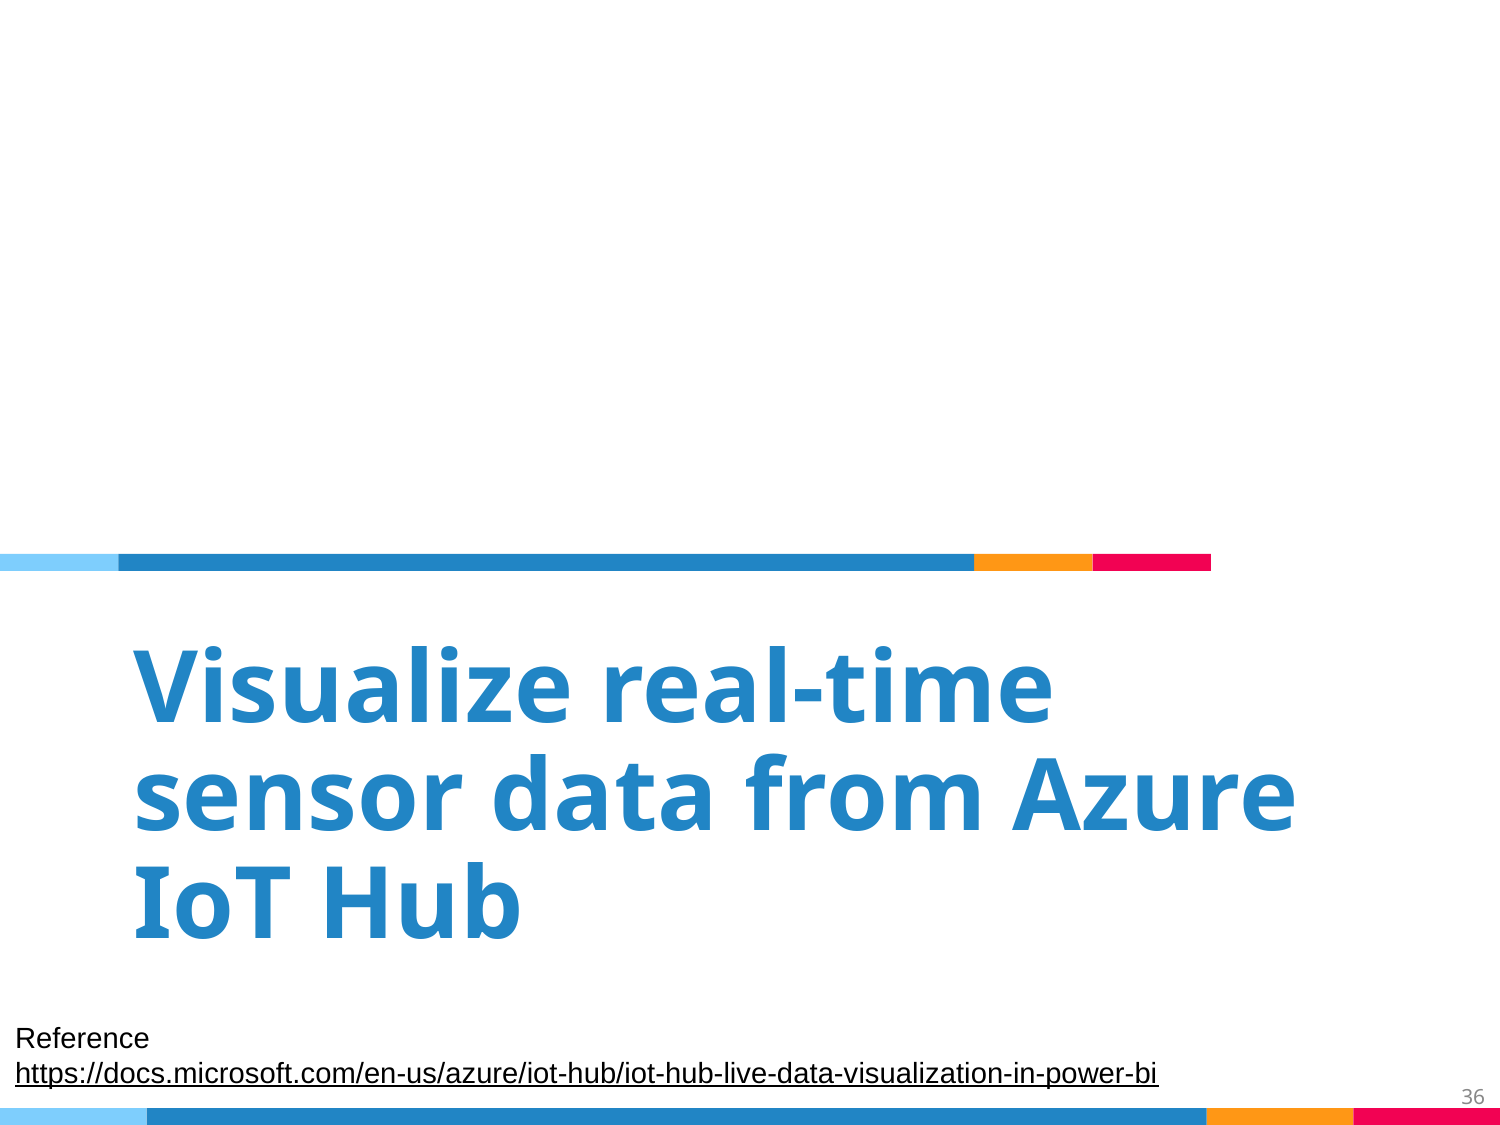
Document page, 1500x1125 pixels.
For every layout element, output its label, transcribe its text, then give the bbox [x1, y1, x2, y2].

text_box Reference https://docs.microsoft.com/en-us/azure/iot-hub/iot-hub-live-data-visualization-in-power-bi [0, 1012, 1445, 1097]
slide_number ‹#› [1421, 1085, 1500, 1111]
title Visualize real-time sensor data from Azure IoT Hub [118, 620, 1374, 1004]
